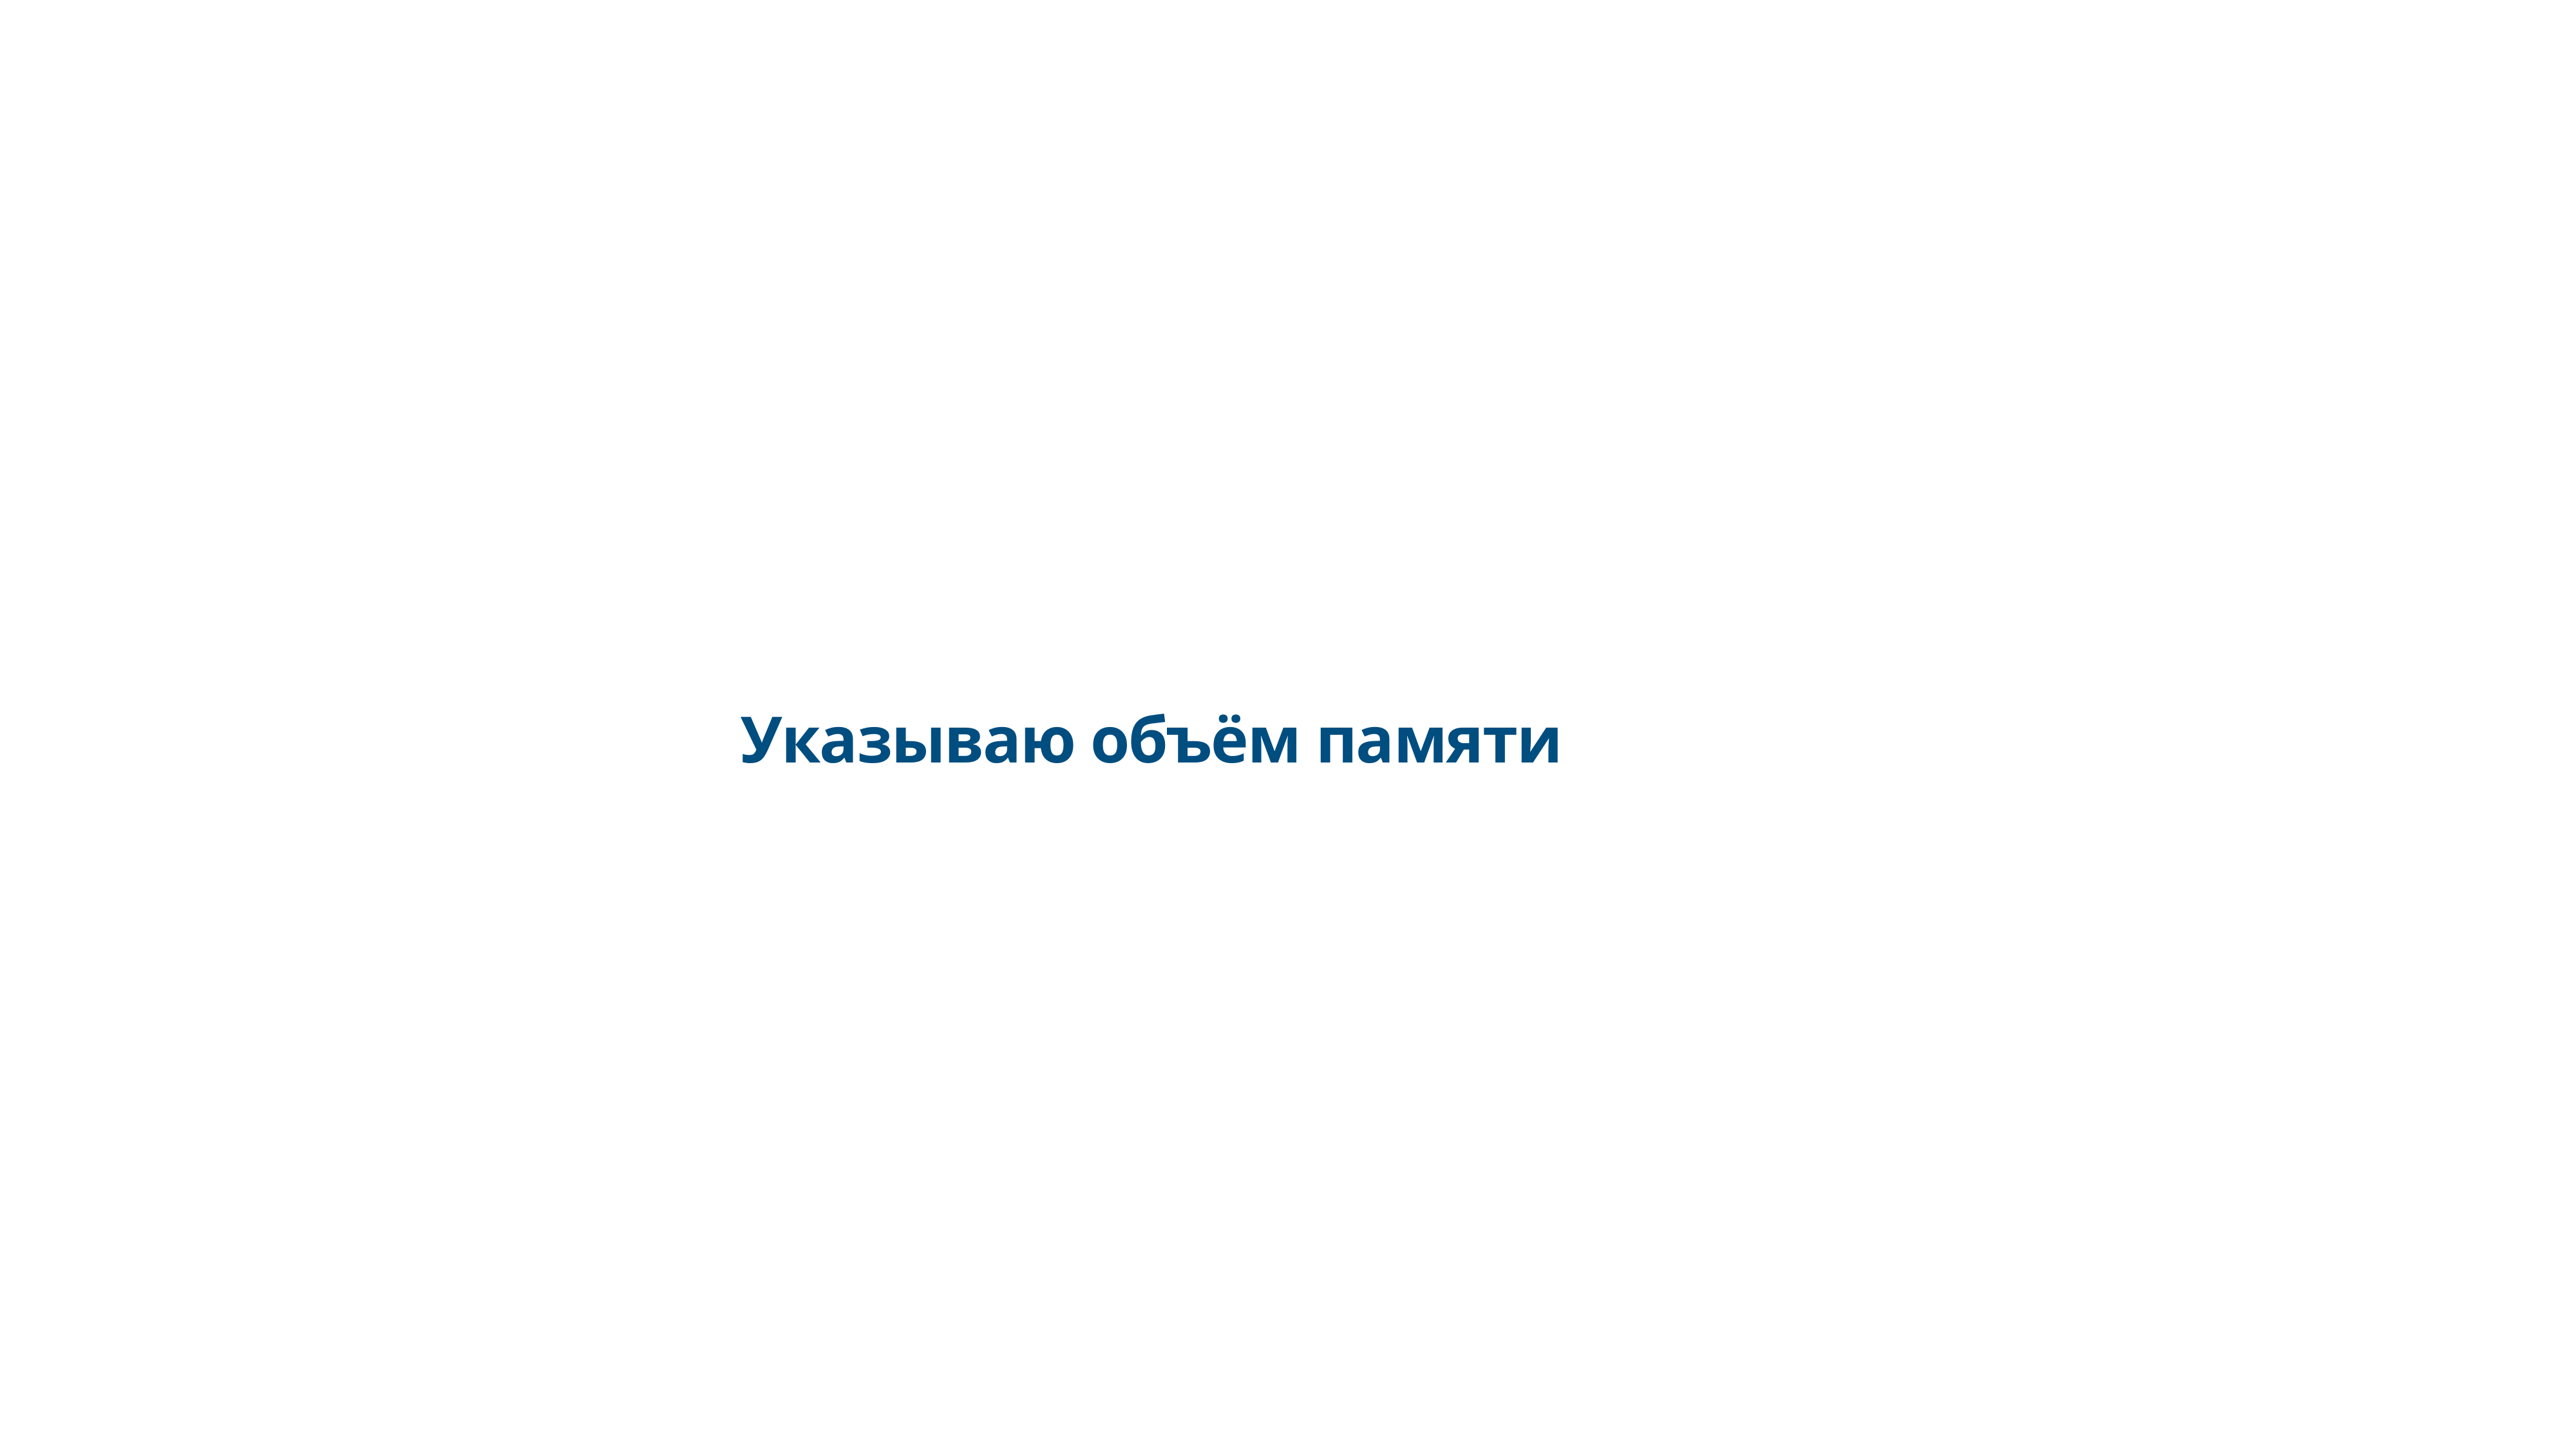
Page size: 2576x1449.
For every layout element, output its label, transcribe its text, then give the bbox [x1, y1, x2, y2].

text_box Указываю объём памяти [735, 708, 2576, 860]
